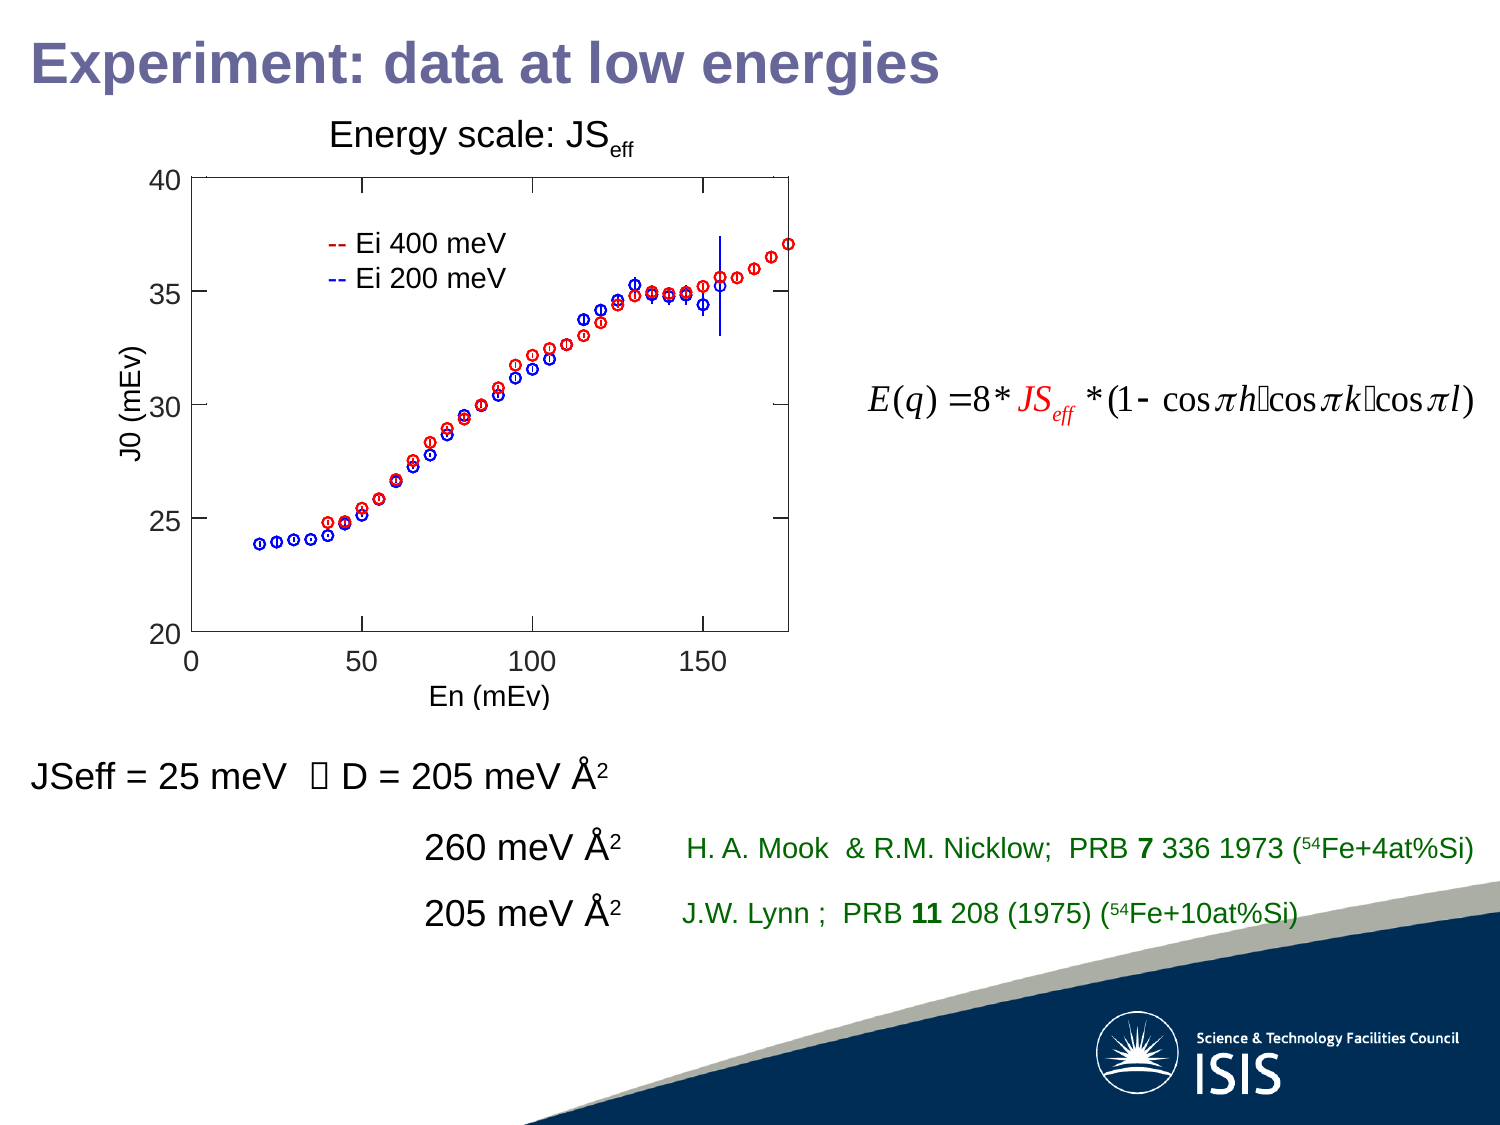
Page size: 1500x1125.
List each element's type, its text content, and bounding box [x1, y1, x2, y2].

picture [90, 133, 861, 710]
text_box J.W. Lynn ; PRB 11 208 (1975) (54Fe+10at%Si) [667, 887, 1329, 938]
text_box Energy scale: JSeff [313, 102, 704, 132]
picture [0, 879, 1500, 1125]
text_box 260 meV Å2 205 meV Å2 [409, 815, 1125, 1008]
text_box JSeff = 25 meV  D = 205 meV Å2 [15, 744, 731, 805]
text_box Experiment: data at low energies [15, 17, 1500, 135]
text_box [866, 373, 1482, 434]
text_box H. A. Mook & R.M. Nicklow; PRB 7 336 1973 (54Fe+4at%Si) [1125, 821, 1500, 872]
